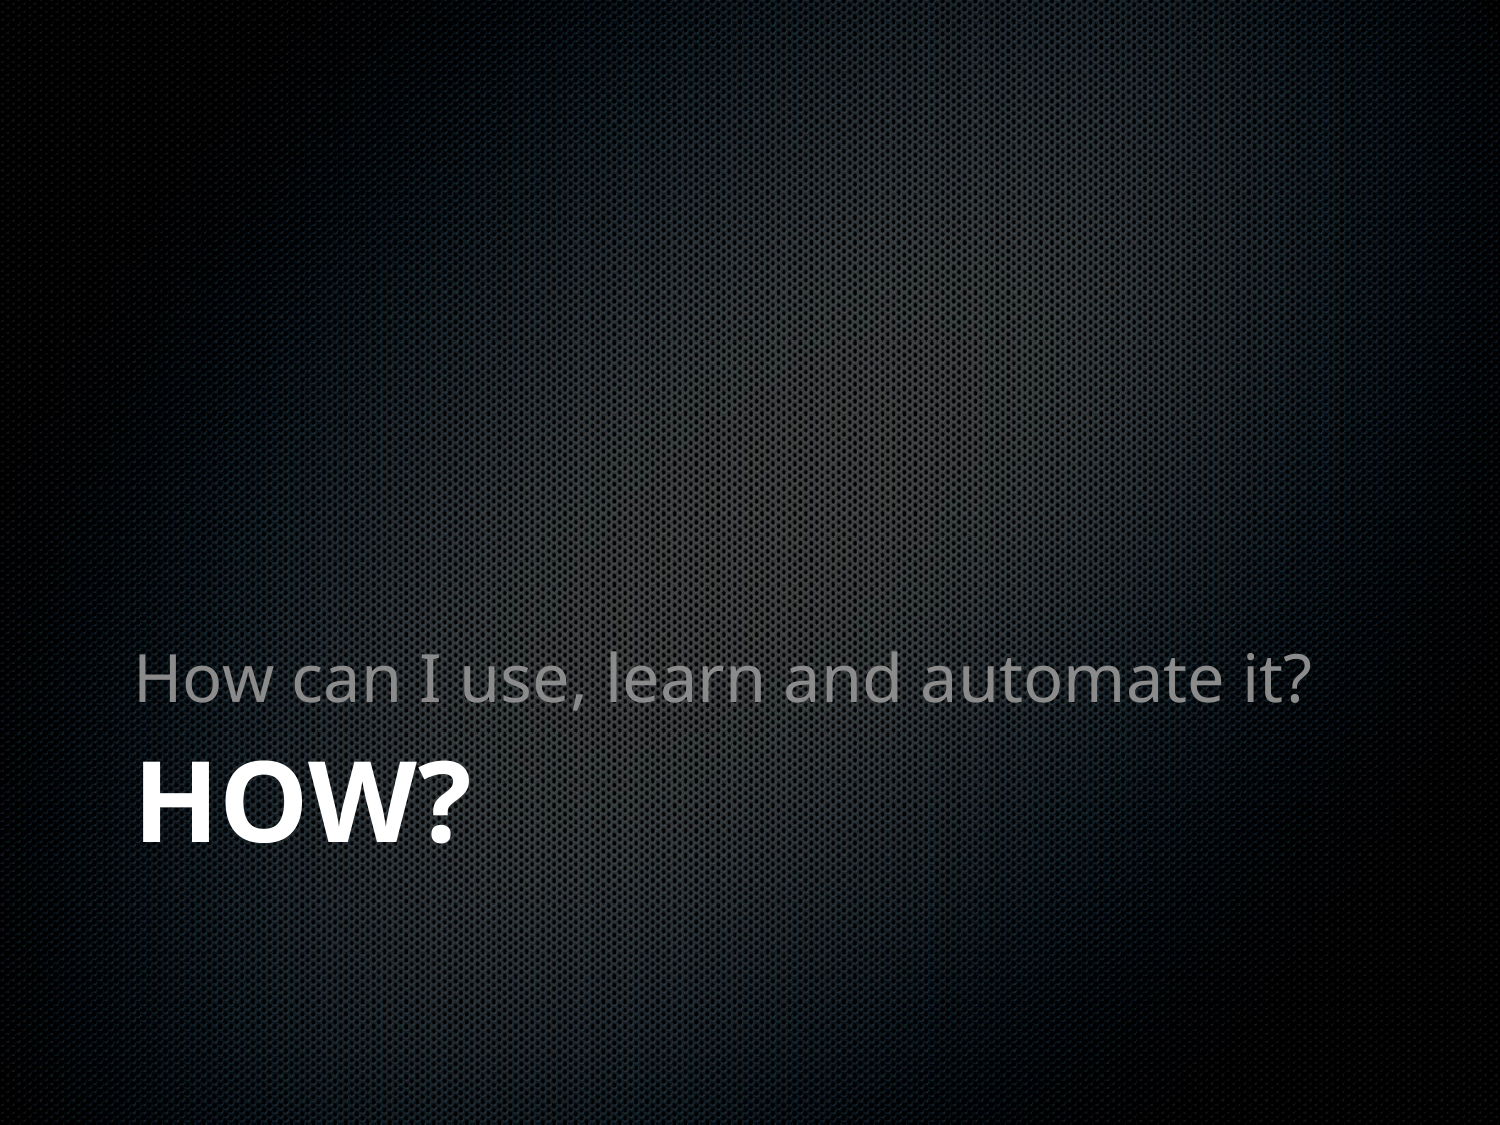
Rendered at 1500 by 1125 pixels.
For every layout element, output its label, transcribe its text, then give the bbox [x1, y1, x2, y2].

picture [0, 0, 1500, 1125]
title How? [118, 723, 1394, 947]
list How can I use, learn and automate it? [118, 476, 1394, 723]
